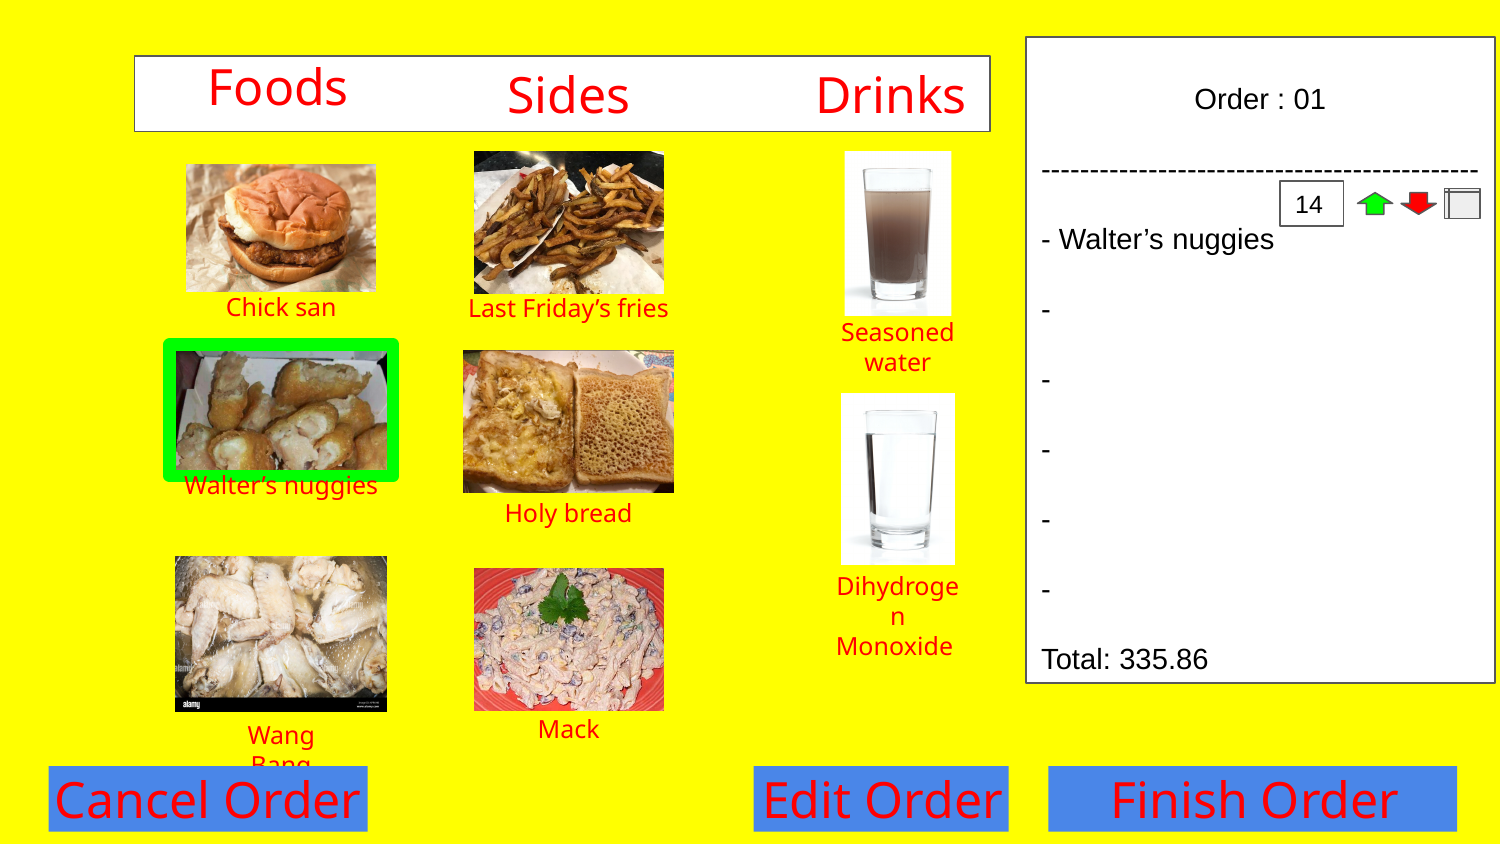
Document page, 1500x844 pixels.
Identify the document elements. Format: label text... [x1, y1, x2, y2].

text_box Finish Order [1092, 753, 1464, 844]
text_box Seasoned water [817, 301, 979, 392]
text_box [1444, 188, 1480, 219]
text_box Last Friday’s fries [445, 277, 692, 338]
text_box [1357, 192, 1393, 215]
picture [840, 393, 956, 566]
text_box Mack [488, 719, 650, 759]
text_box Cancel Order [23, 753, 393, 844]
text_box Wang Bang [200, 720, 362, 753]
picture [473, 568, 664, 711]
text_box Dihydrogen Monoxide [817, 555, 979, 676]
picture [463, 350, 674, 494]
picture [844, 151, 952, 316]
text_box Edit Order [673, 753, 1092, 844]
text_box Holy bread [488, 501, 650, 543]
picture [473, 151, 664, 295]
text_box 14 [1280, 180, 1344, 227]
text_box Walter’s nuggies [163, 454, 400, 515]
picture [186, 164, 377, 292]
picture [175, 556, 388, 713]
text_box Sides [420, 48, 681, 139]
text_box Chick san [200, 300, 362, 337]
text_box [1401, 192, 1437, 215]
text_box Order : 01 --------------------------------------------- - Walter’s nuggies - - - - - Total: 335.86 [1026, 37, 1495, 684]
text_box Drinks [681, 48, 1100, 139]
picture [175, 350, 388, 470]
text_box Foods [69, 40, 488, 131]
